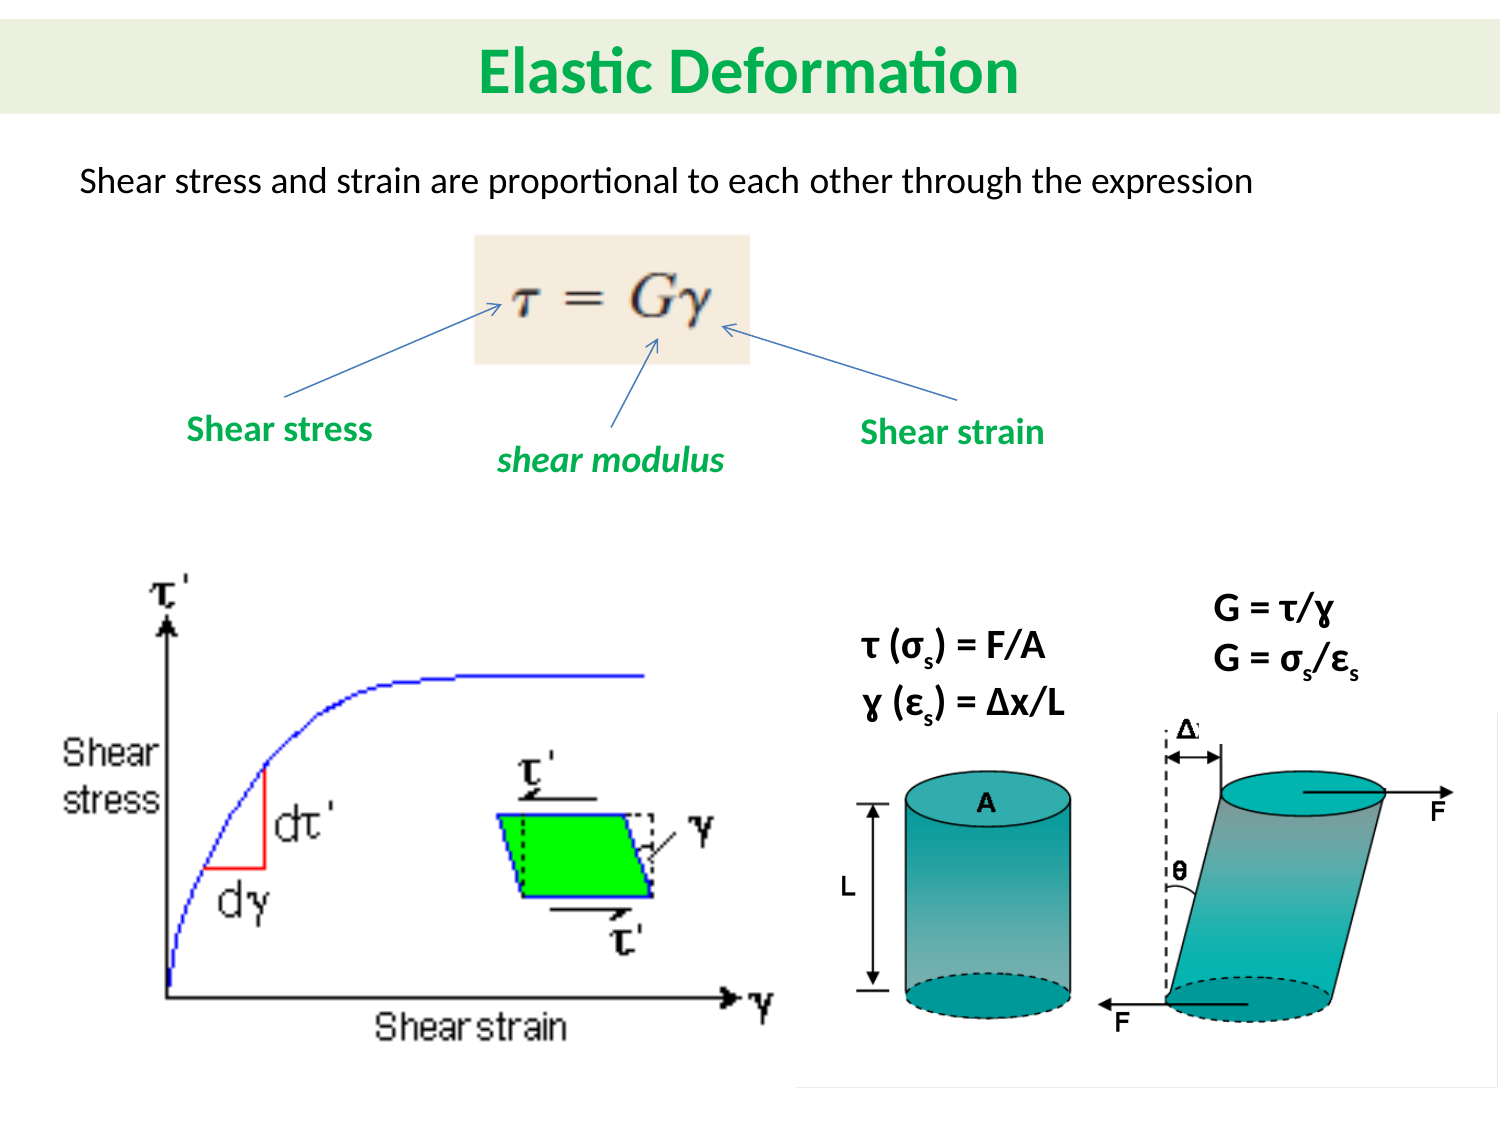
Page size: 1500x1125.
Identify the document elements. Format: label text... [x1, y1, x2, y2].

text_box Shear stress and strain are proportional to each other through the expression [64, 148, 1424, 209]
picture [795, 712, 1500, 1090]
text_box G = τ/ɣ G = σs/εs [1198, 572, 1388, 711]
text_box Shear stress [171, 397, 397, 457]
text_box shear modulus [482, 427, 740, 488]
text_box τ (σs) = F/A ɣ (εs) = Δx/L [847, 609, 1128, 711]
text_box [610, 337, 659, 428]
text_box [284, 303, 503, 398]
picture [466, 232, 751, 376]
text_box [721, 325, 958, 401]
text_box Elastic Deformation [0, 19, 1500, 114]
text_box Shear strain [845, 400, 1069, 460]
picture [56, 562, 781, 1051]
